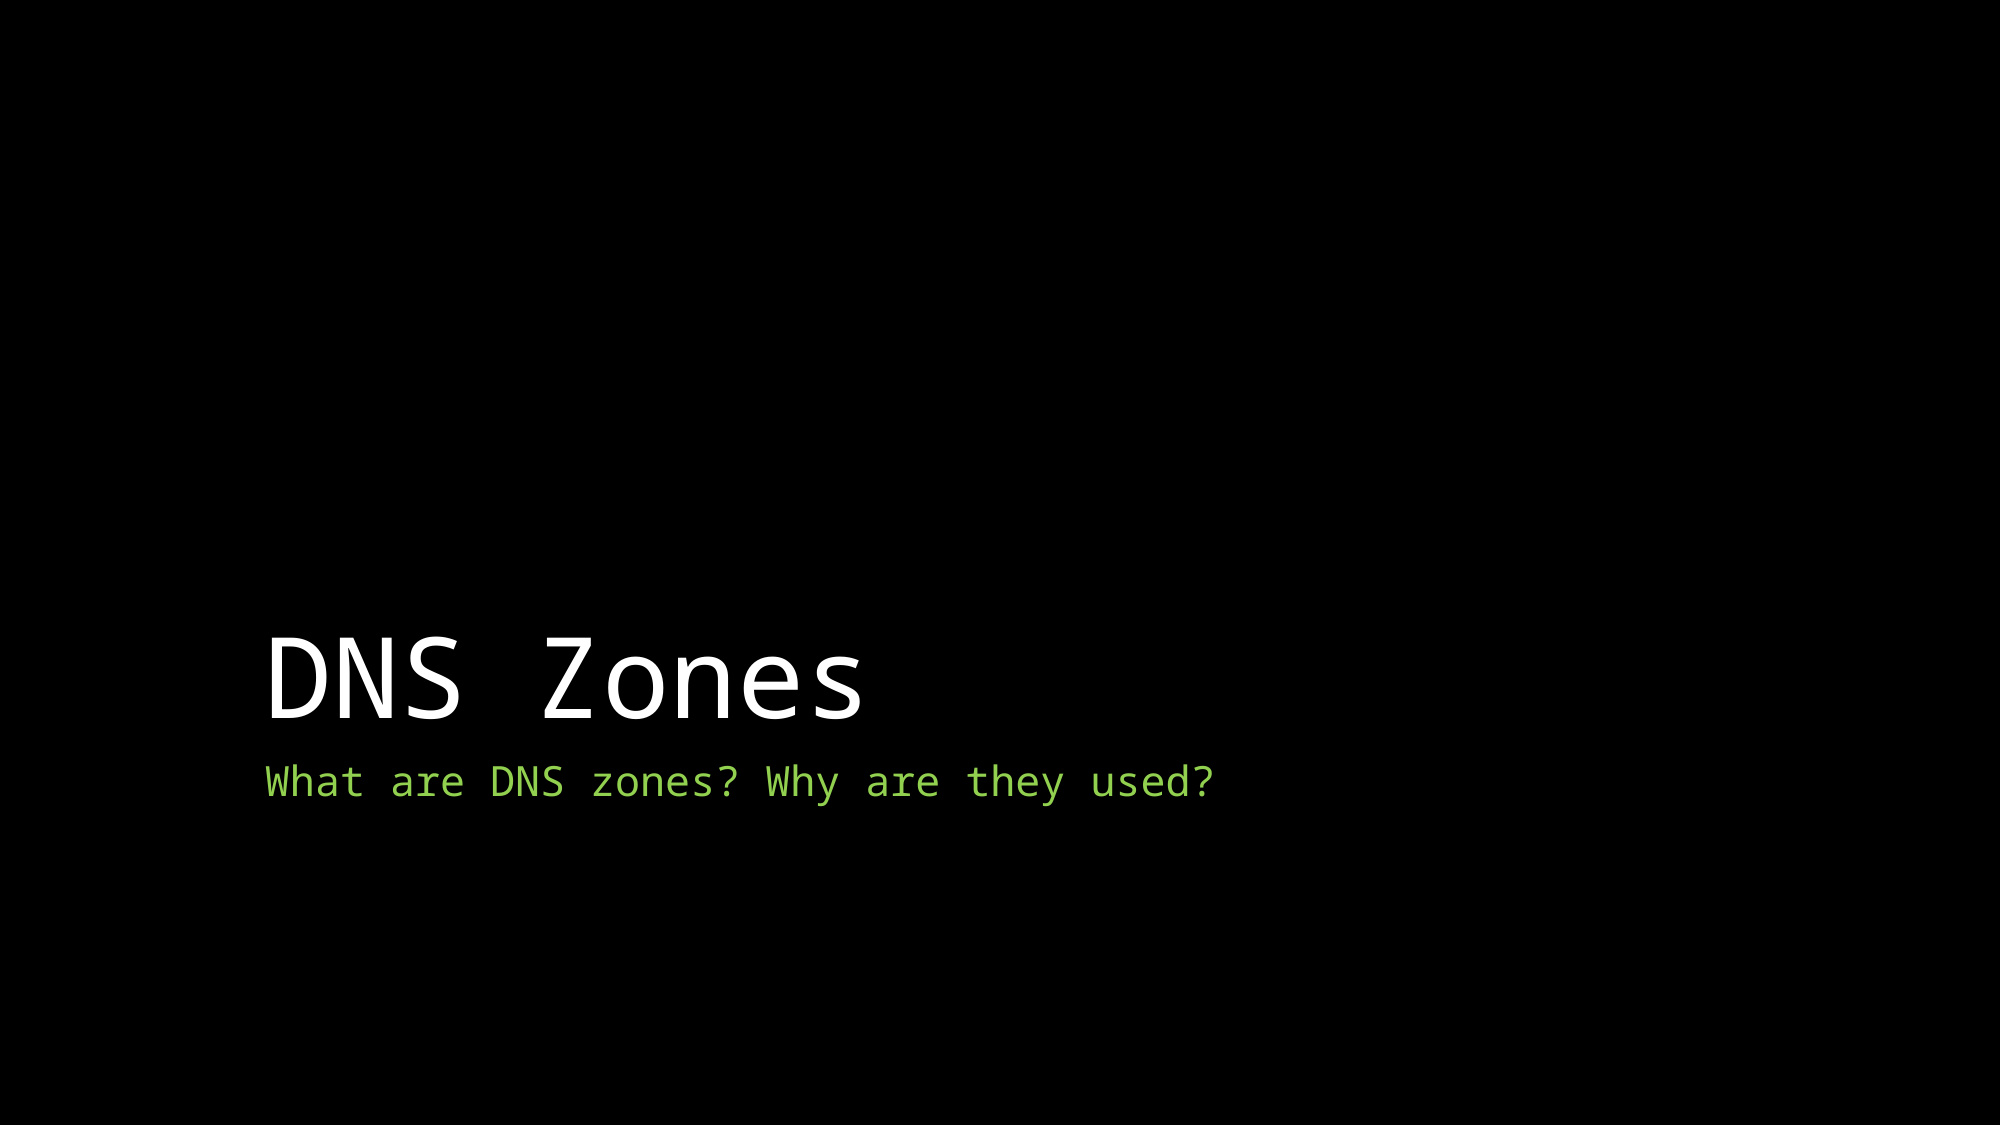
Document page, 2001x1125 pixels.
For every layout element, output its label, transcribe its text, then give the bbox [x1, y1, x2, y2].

list What are DNS zones? Why are they used? [249, 752, 1750, 1000]
title DNS Zones [249, 299, 1750, 750]
